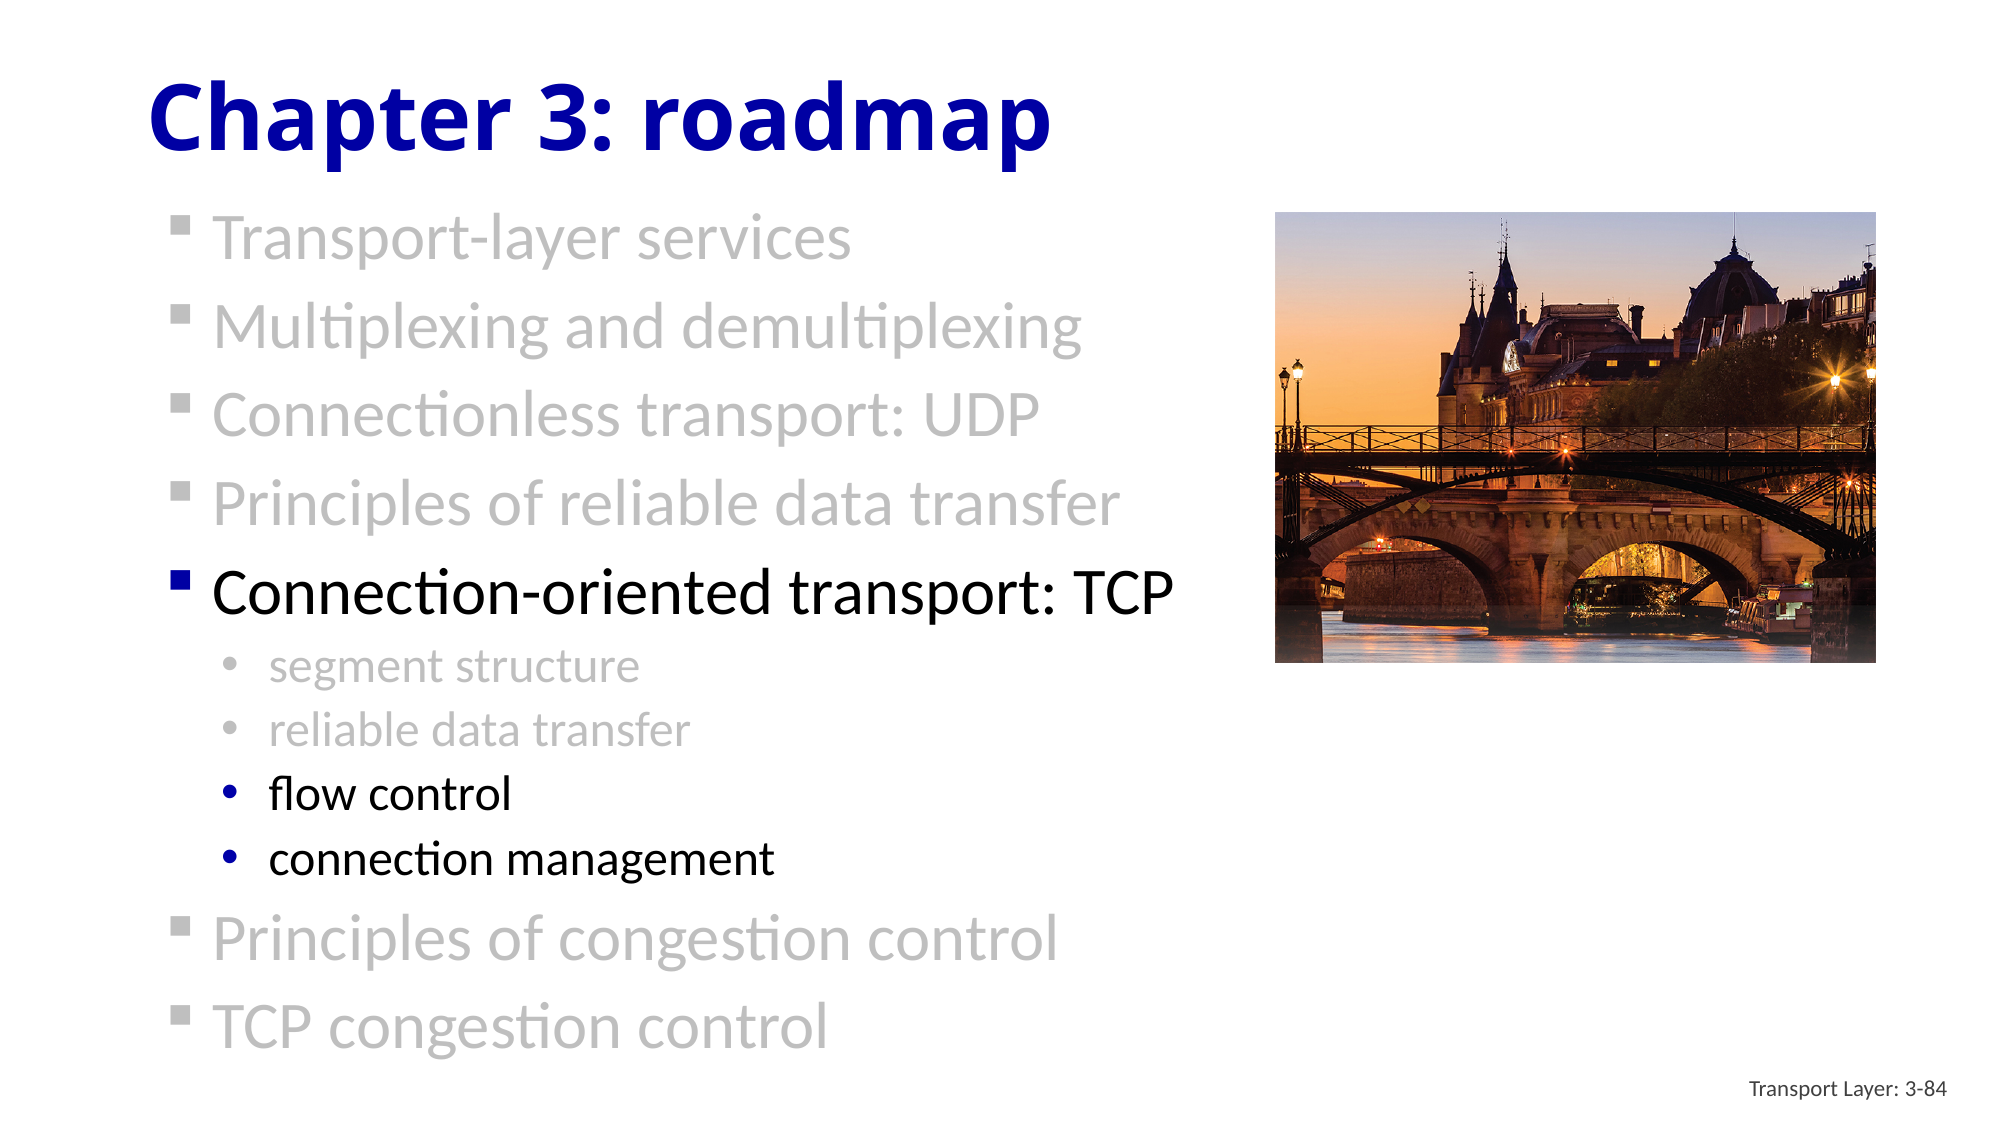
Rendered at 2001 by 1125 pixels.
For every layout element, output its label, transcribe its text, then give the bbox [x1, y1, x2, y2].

picture [1275, 212, 1876, 663]
list Transport-layer services Multiplexing and demultiplexing Connectionless transport: UDP Principles of reliable data transfer Connection-oriented transport: TCP segment structure reliable data transfer flow control connection management Principles of congestion control TCP congestion control [131, 194, 1217, 1117]
slide_number Transport Layer: 3-84 [1512, 1056, 1963, 1117]
title Chapter 3: roadmap [131, 47, 1856, 195]
